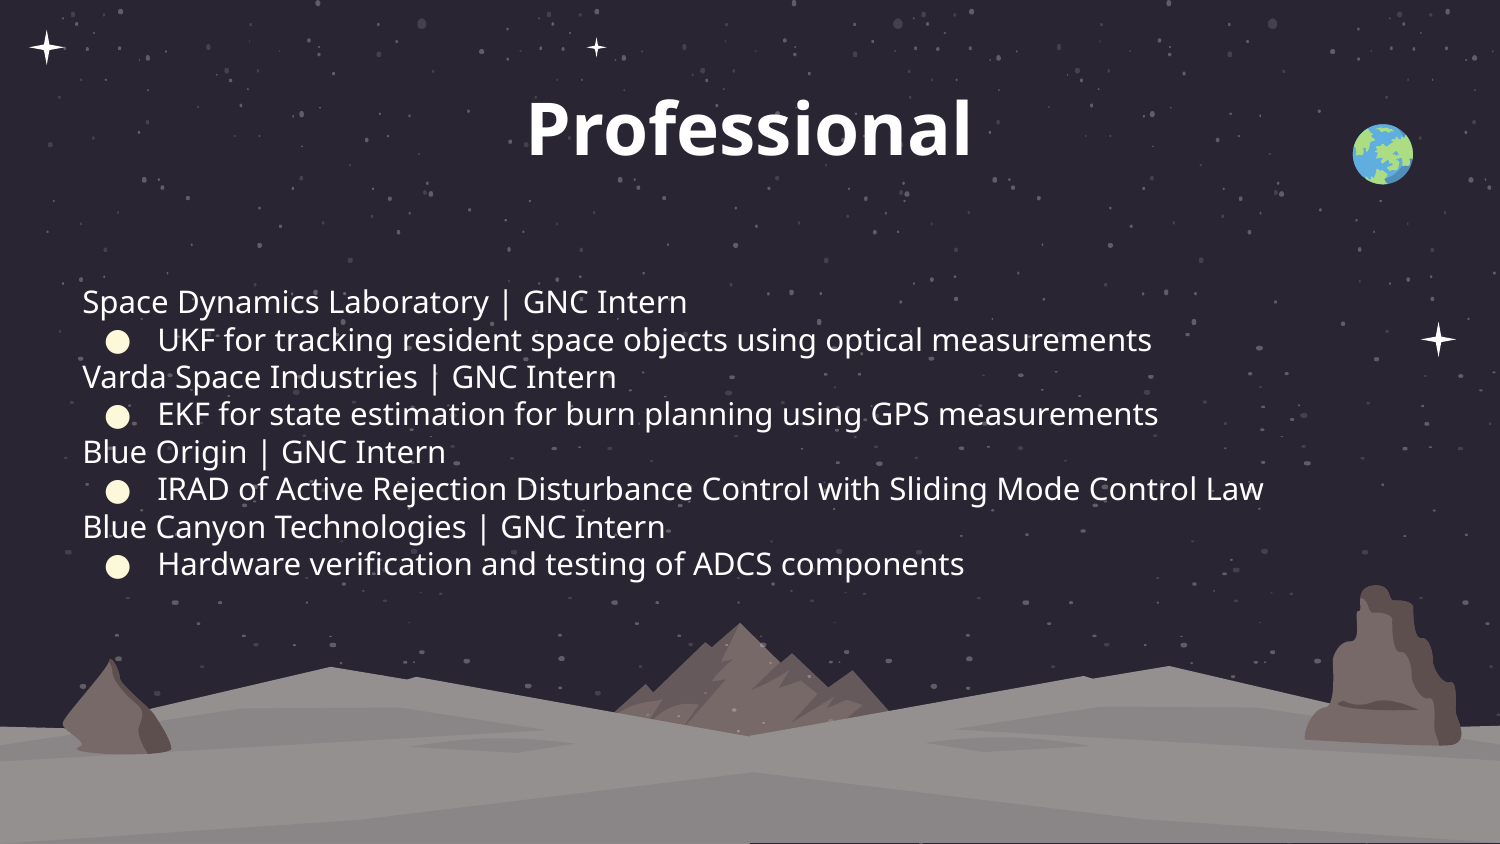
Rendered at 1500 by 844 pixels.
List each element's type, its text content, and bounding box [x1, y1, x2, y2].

list Space Dynamics Laboratory | GNC Intern UKF for tracking resident space objects using optical measurements Varda Space Industries | GNC Intern EKF for state estimation for burn planning using GPS measurements Blue Origin | GNC Intern IRAD of Active Rejection Disturbance Control with Sliding Mode Control Law Blue Canyon Technologies | GNC Intern Hardware verification and testing of ADCS components [67, 168, 1431, 771]
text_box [1352, 124, 1414, 185]
title Professional [118, 88, 1382, 164]
